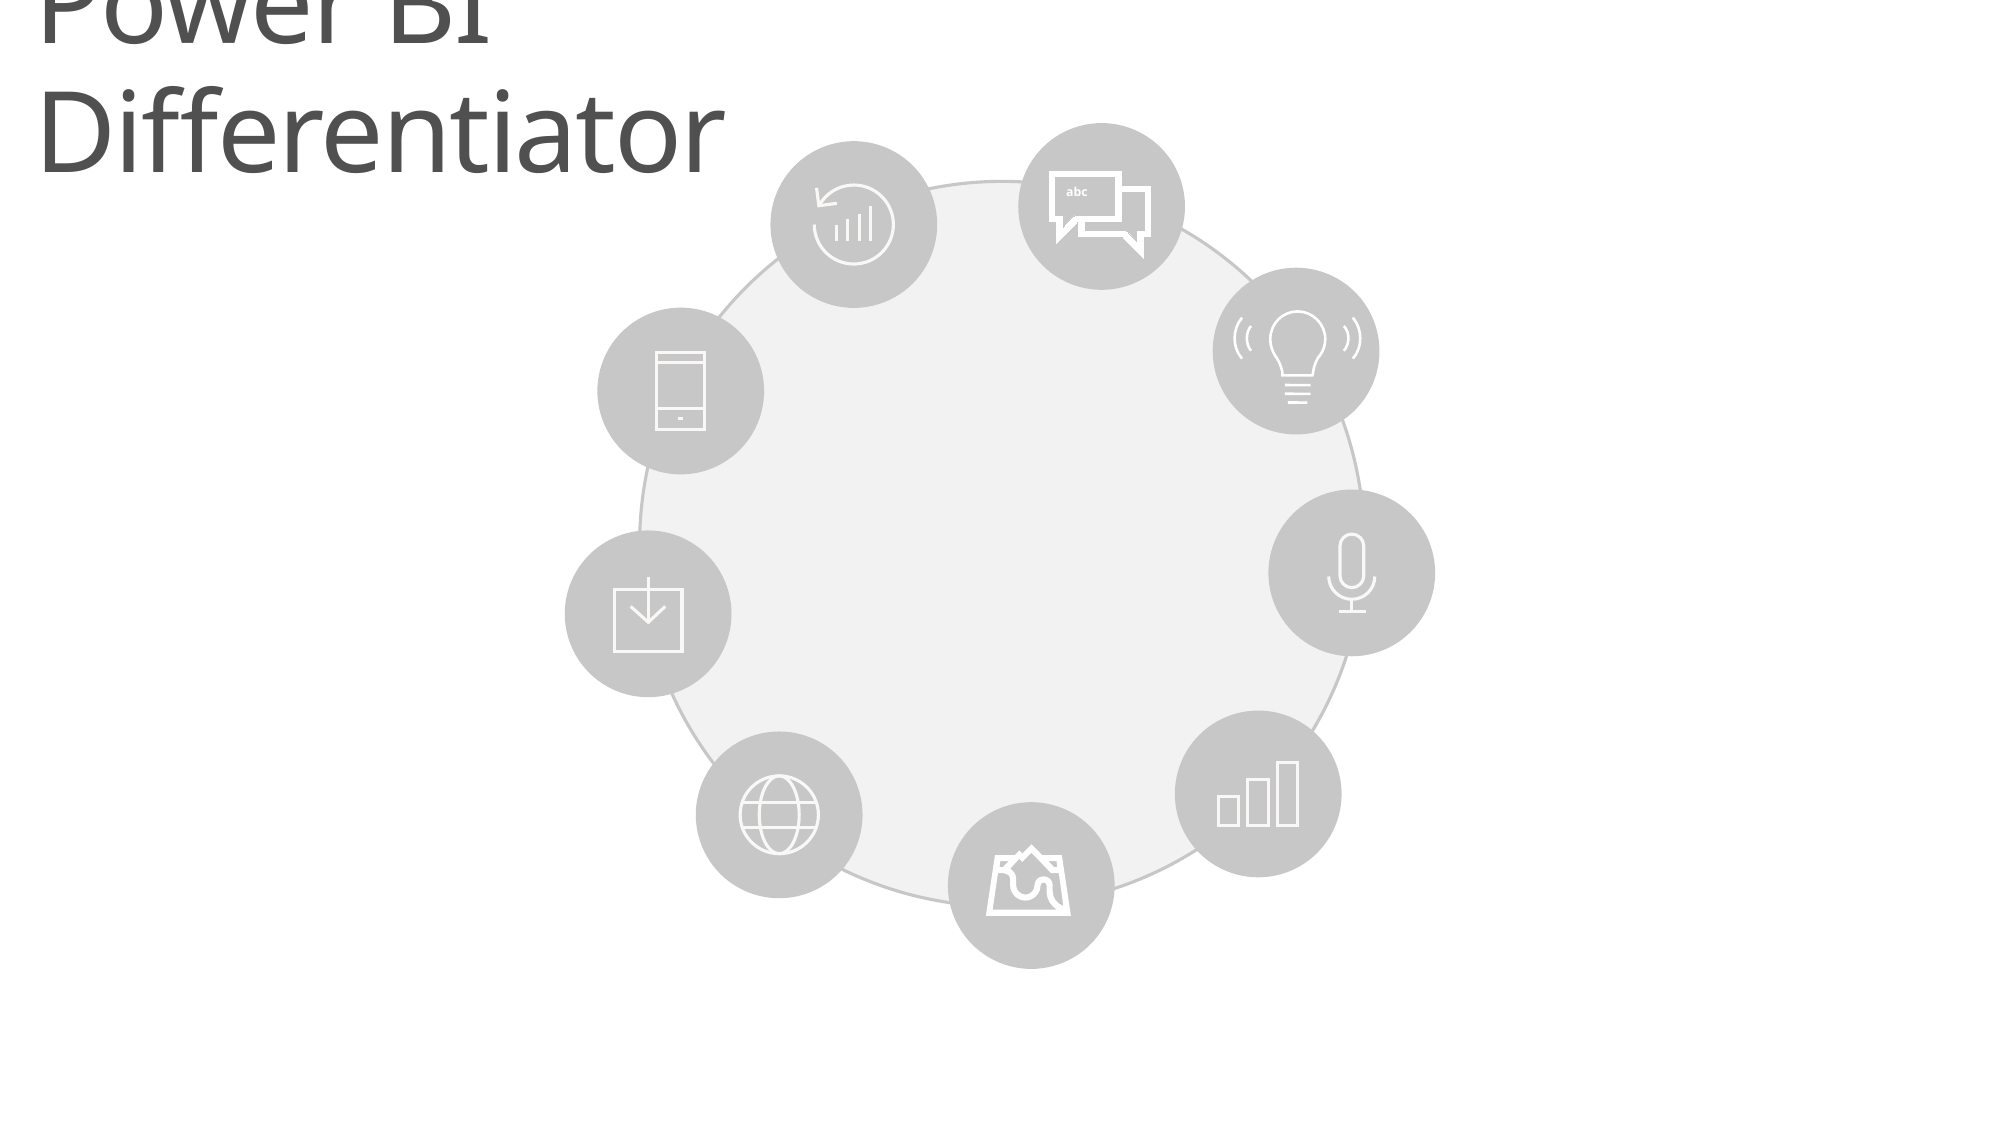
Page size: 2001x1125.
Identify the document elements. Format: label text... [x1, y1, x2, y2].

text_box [695, 731, 863, 899]
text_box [1018, 123, 1185, 290]
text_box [1268, 489, 1436, 657]
text_box [639, 181, 1361, 903]
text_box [947, 802, 1115, 969]
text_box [1174, 710, 1342, 878]
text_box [597, 307, 765, 475]
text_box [770, 141, 938, 308]
text_box Power BI Differentiator [19, 0, 1124, 206]
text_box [564, 530, 732, 698]
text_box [1212, 267, 1380, 435]
